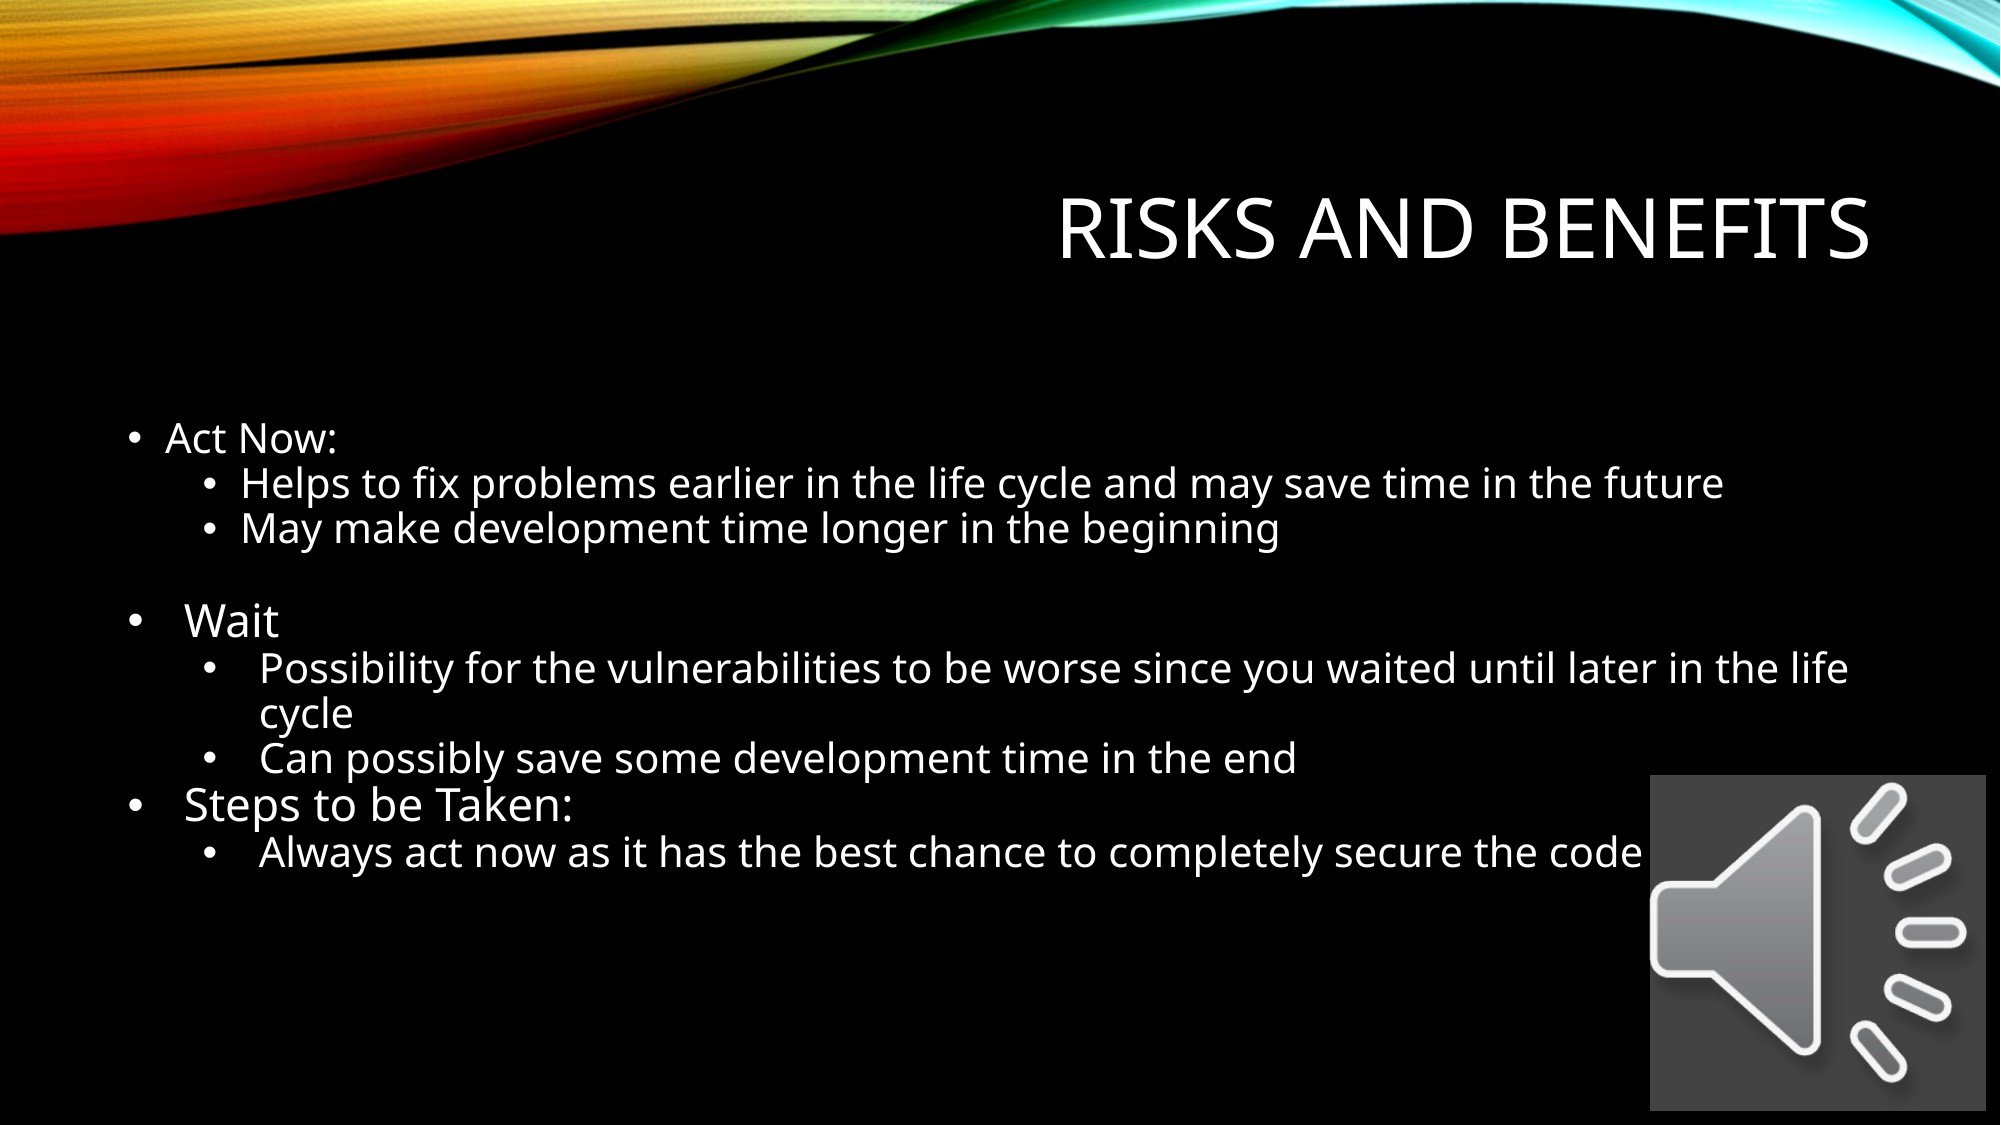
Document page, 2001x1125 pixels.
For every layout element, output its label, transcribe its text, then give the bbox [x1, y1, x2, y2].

list Act Now: Helps to fix problems earlier in the life cycle and may save time in the future May make development time longer in the beginning Wait Possibility for the vulnerabilities to be worse since you waited until later in the life cycle Can possibly save some development time in the end Steps to be Taken: Always act now as it has the best chance to completely secure the code [112, 360, 1888, 1021]
title RISKS AND BENEFITS [474, 125, 1888, 338]
picture [0, 0, 2000, 237]
picture [1648, 773, 1987, 1112]
